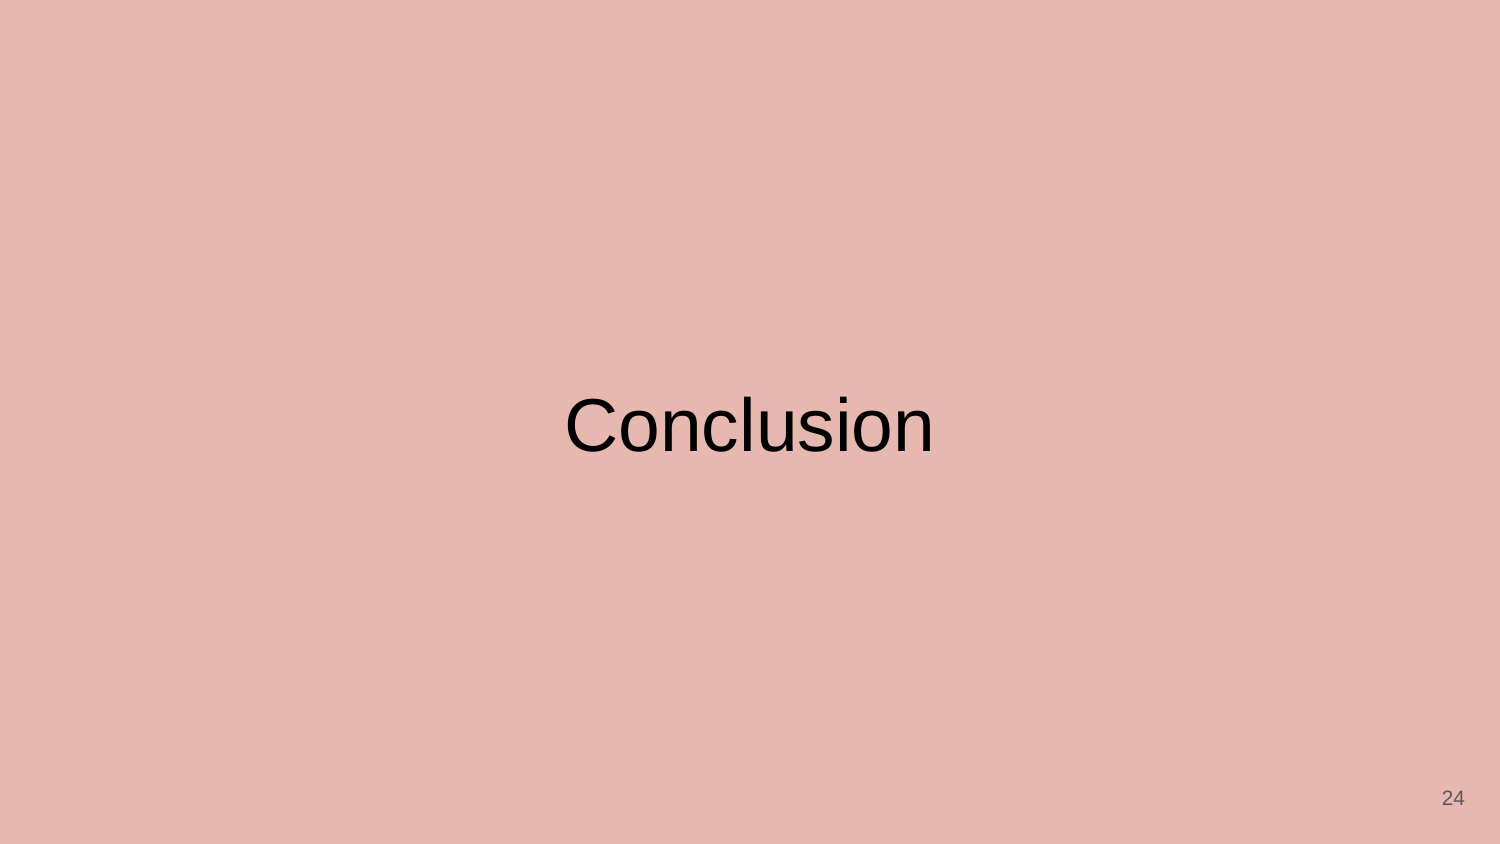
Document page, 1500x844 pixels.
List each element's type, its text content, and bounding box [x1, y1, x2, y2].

title Conclusion [51, 352, 1449, 491]
slide_number 24 [1389, 764, 1480, 830]
